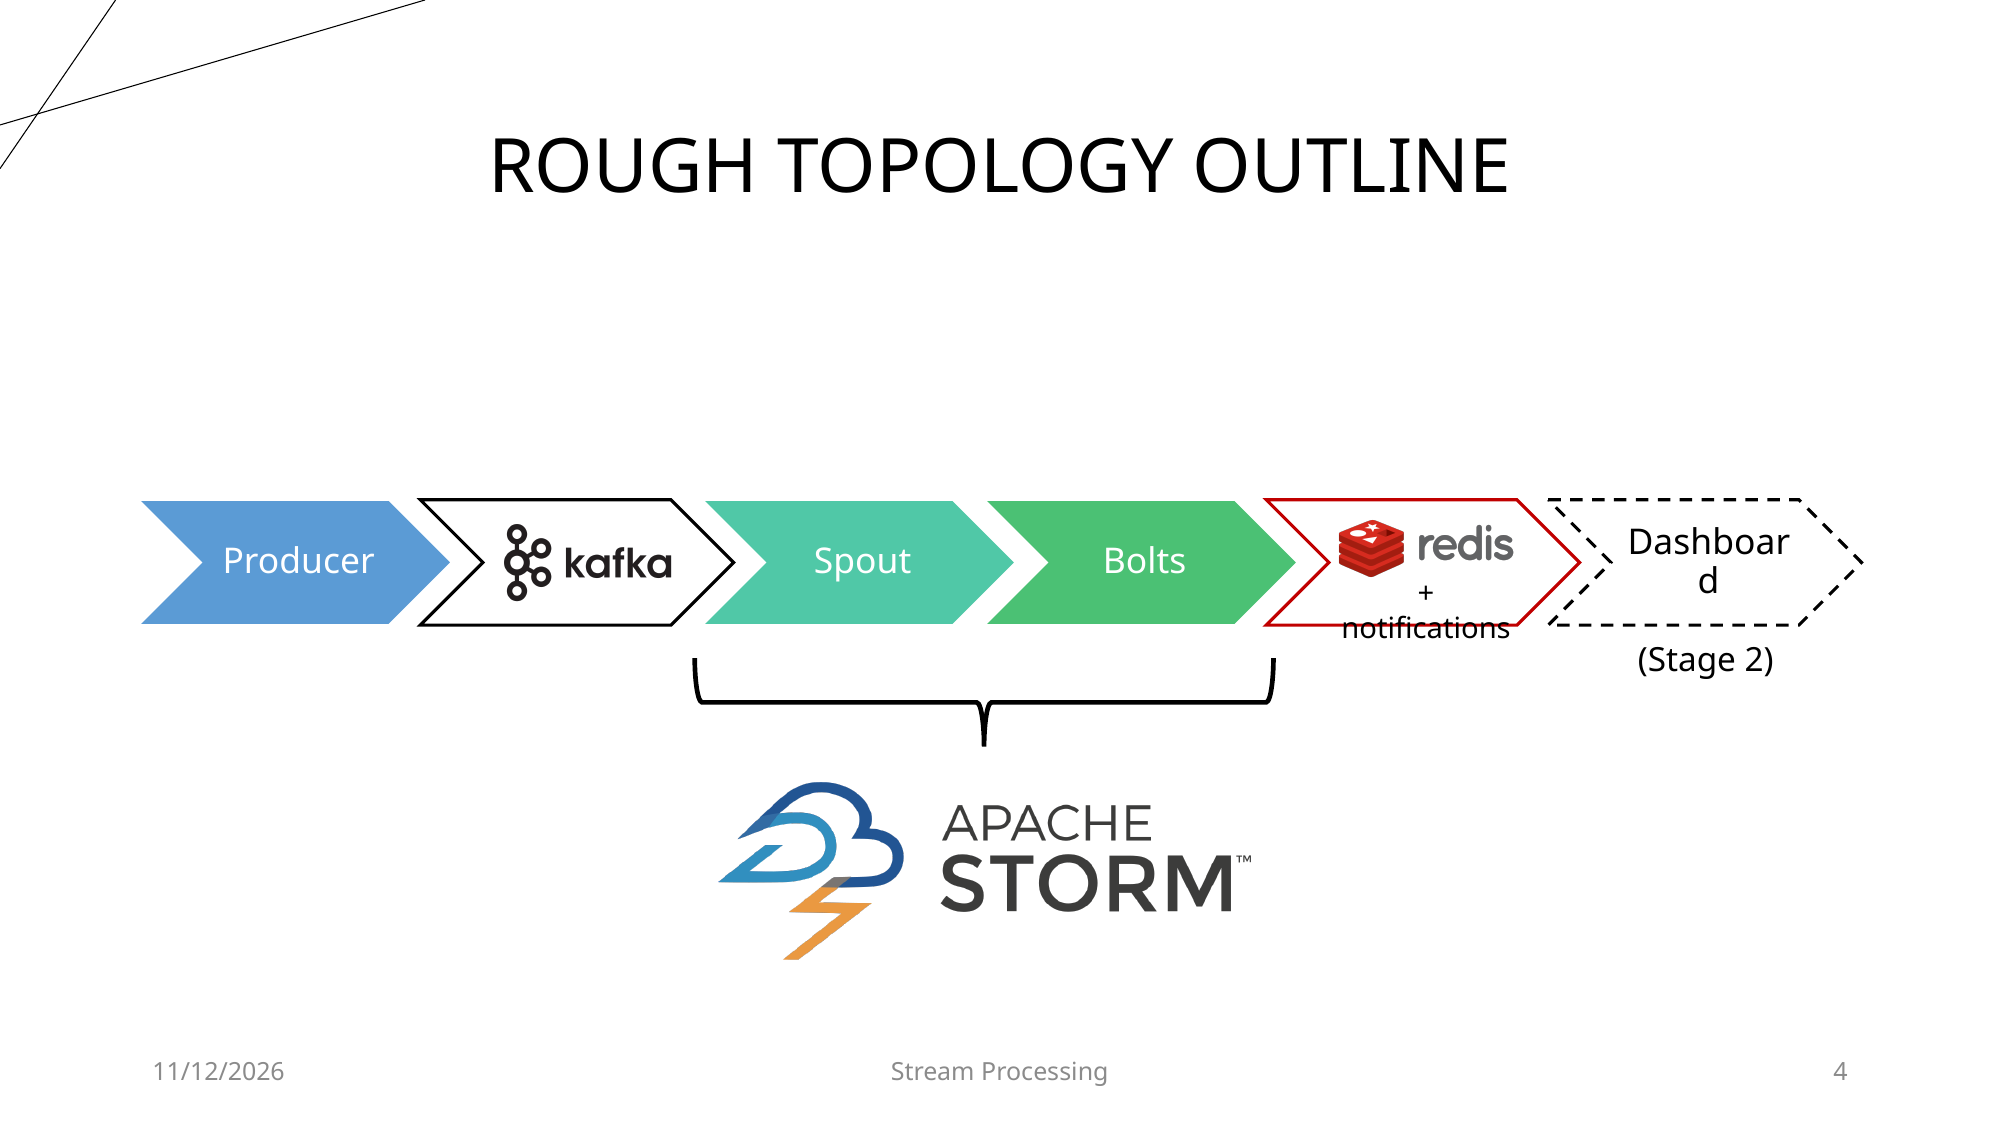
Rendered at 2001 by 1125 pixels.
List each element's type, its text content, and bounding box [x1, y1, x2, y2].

picture [498, 518, 676, 607]
title Rough Topology Outline [137, 59, 1863, 117]
picture [1337, 518, 1515, 579]
picture [718, 782, 1251, 960]
slide_number 4 [1412, 1042, 1863, 1103]
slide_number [137, 1042, 588, 1103]
footer Stream Processing [662, 1042, 1338, 1103]
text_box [137, 117, 1863, 1007]
